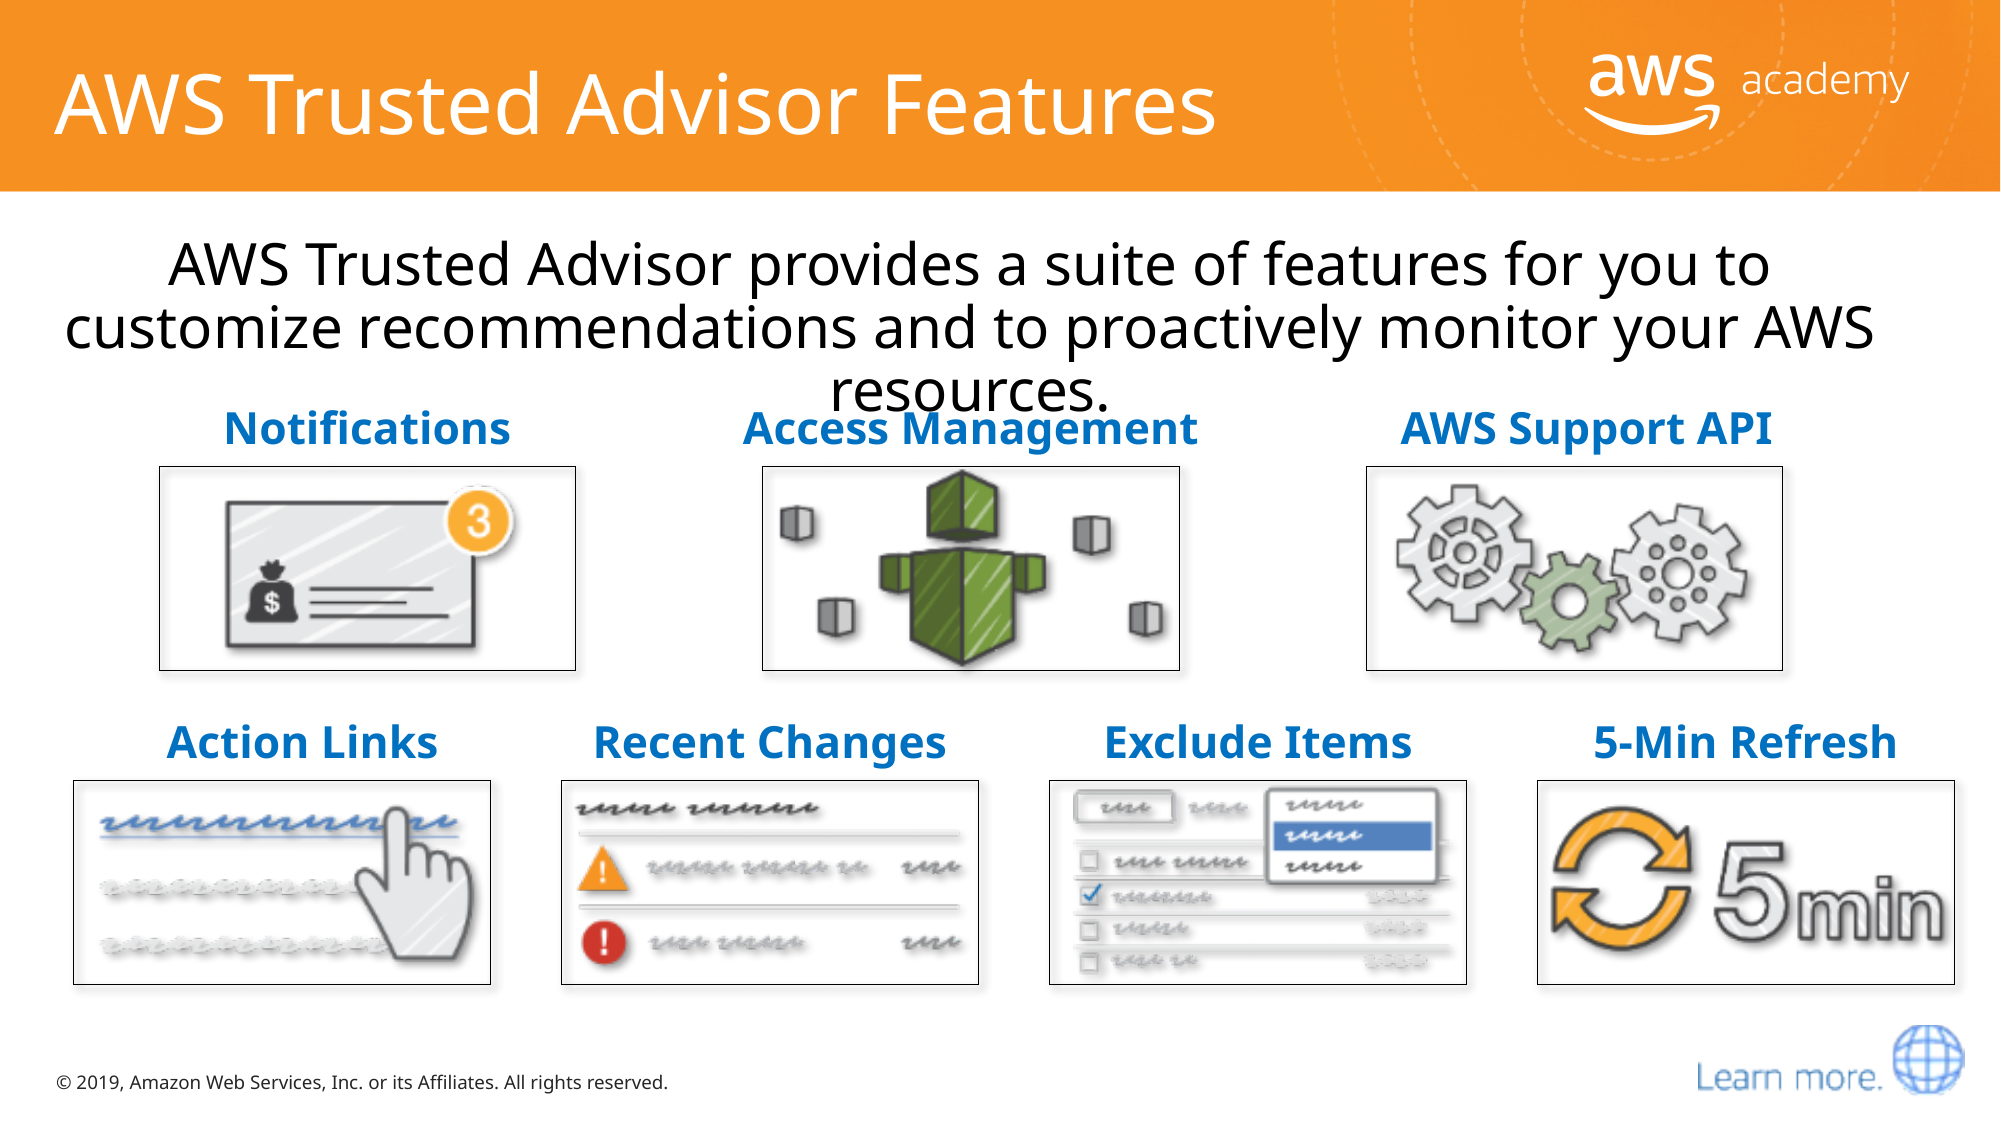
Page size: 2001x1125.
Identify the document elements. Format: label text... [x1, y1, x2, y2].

text_box Access Management [636, 392, 1253, 461]
list AWS Trusted Advisor provides a suite of features for you to customize recommendations and to proactively monitor your AWS resources. [39, 227, 1902, 392]
text_box AWS Support API [1253, 392, 1922, 461]
picture [0, 0, 2001, 1125]
list AWS Trusted Advisor provides a suite of features for you to customize recommendations and to proactively monitor your AWS resources. [39, 775, 1902, 1034]
picture [158, 466, 576, 671]
picture [762, 466, 1180, 671]
title AWS Trusted Advisor Features [39, 43, 1863, 172]
text_box Recent Changes [436, 706, 924, 775]
picture [561, 780, 979, 985]
text_box Notifications [33, 392, 636, 461]
list AWS Trusted Advisor provides a suite of features for you to customize recommendations and to proactively monitor your AWS resources. [39, 461, 1902, 706]
picture [1366, 466, 1783, 671]
text_box 5-Min Refresh [1412, 706, 2000, 775]
picture [73, 780, 491, 985]
text_box Exclude Items [924, 706, 1412, 775]
picture [1049, 780, 1467, 985]
text_box Action Links [0, 706, 436, 775]
